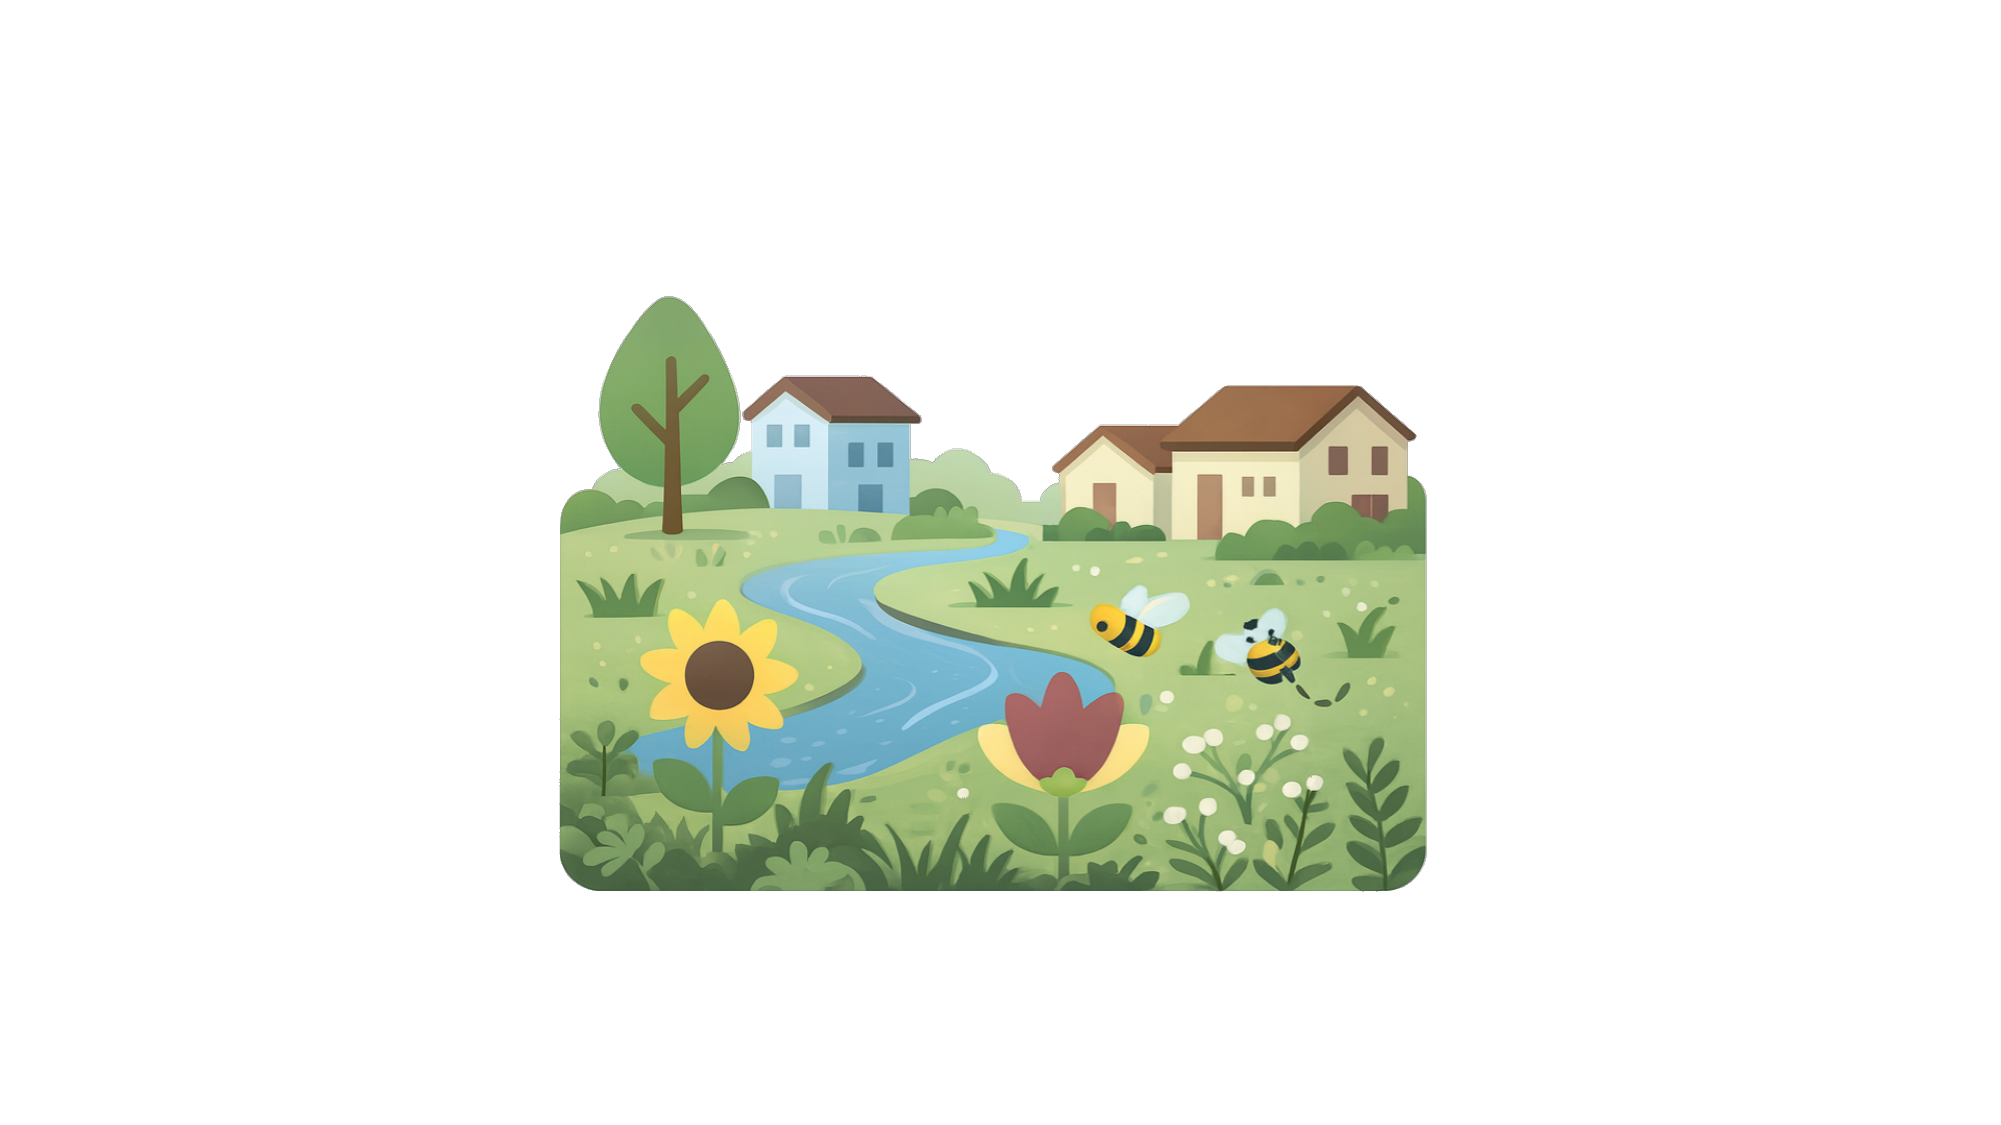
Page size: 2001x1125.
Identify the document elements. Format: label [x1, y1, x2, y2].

picture [532, 262, 1468, 917]
